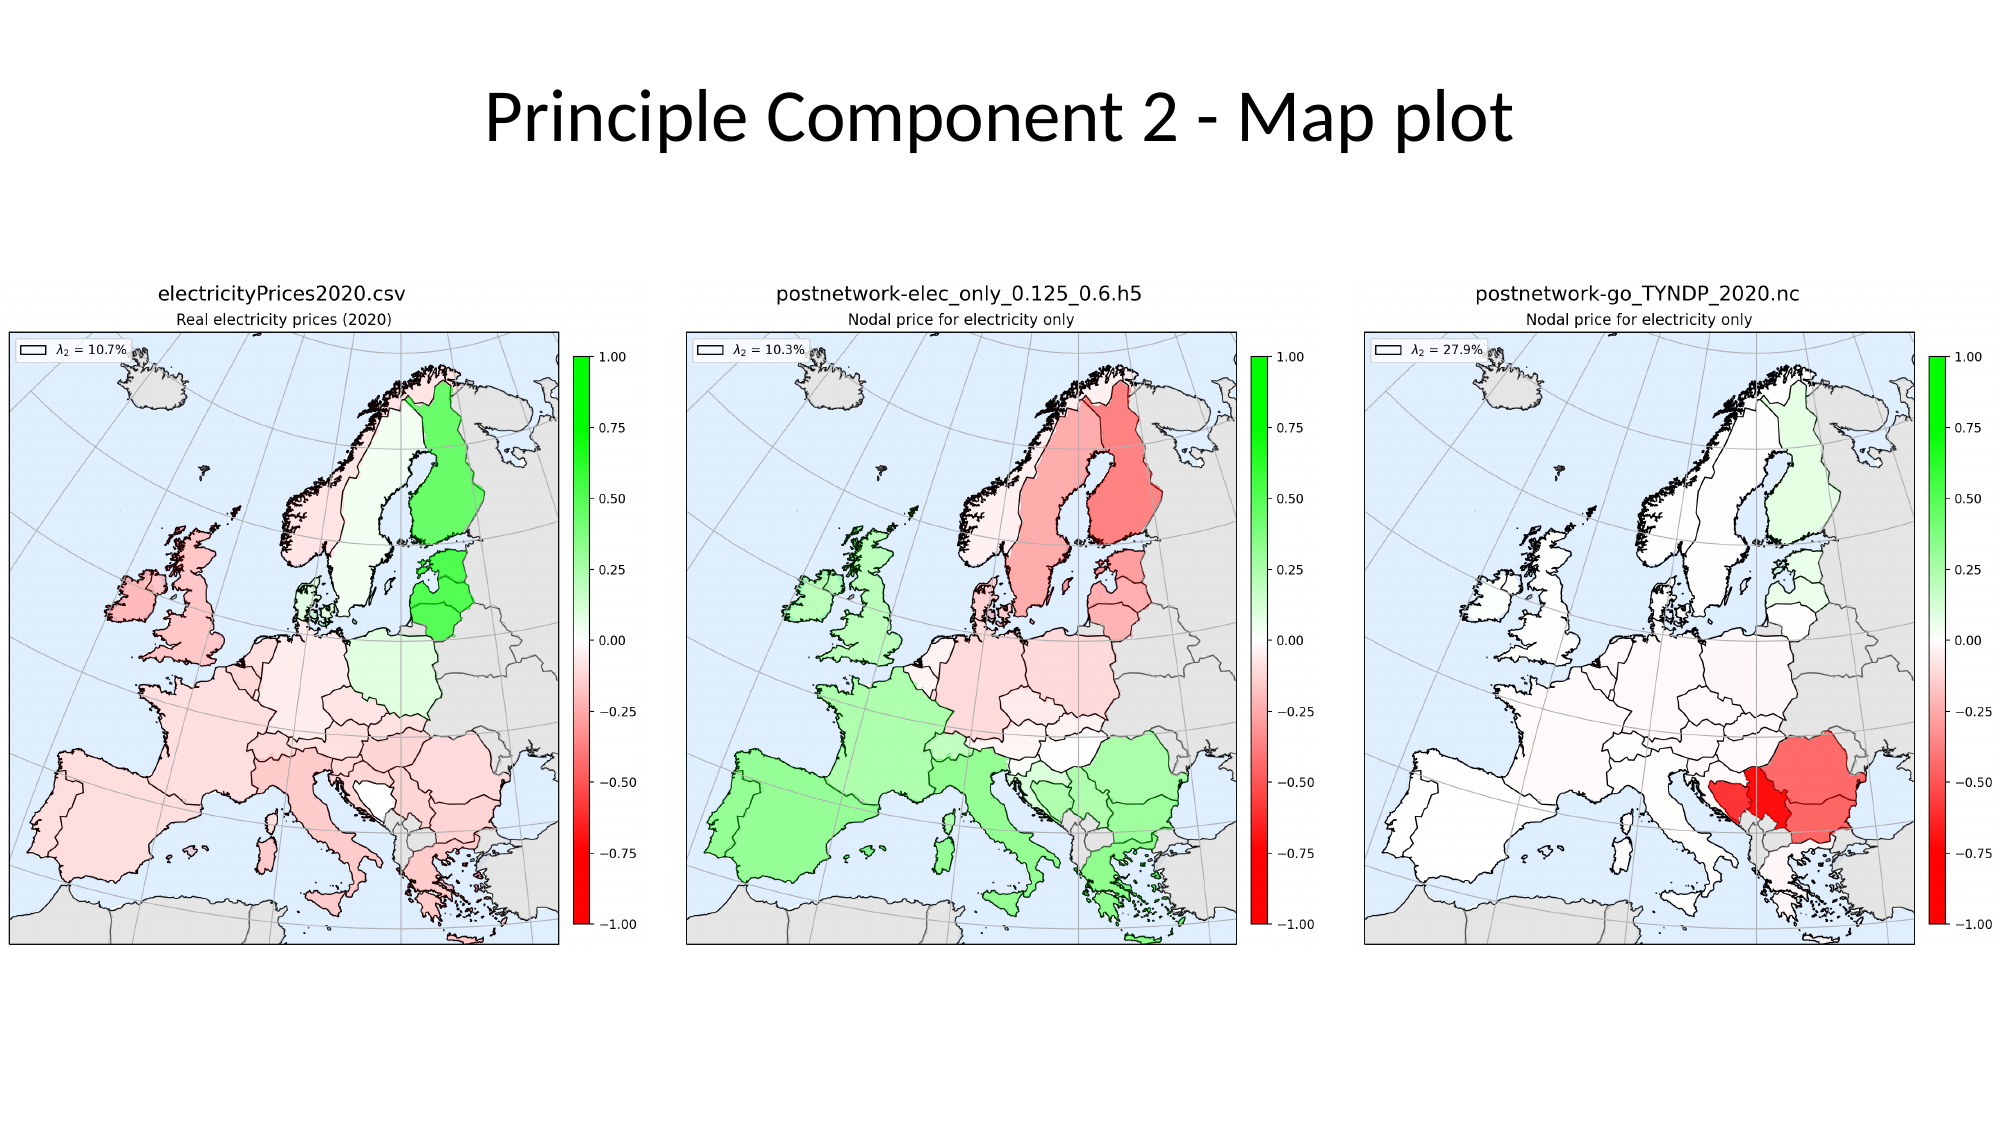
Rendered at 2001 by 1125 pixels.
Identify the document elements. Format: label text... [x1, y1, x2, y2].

text_box Principle Component 2 - Map plot [469, 59, 1531, 165]
picture [1354, 276, 2000, 954]
picture [677, 276, 1323, 954]
picture [0, 276, 646, 954]
